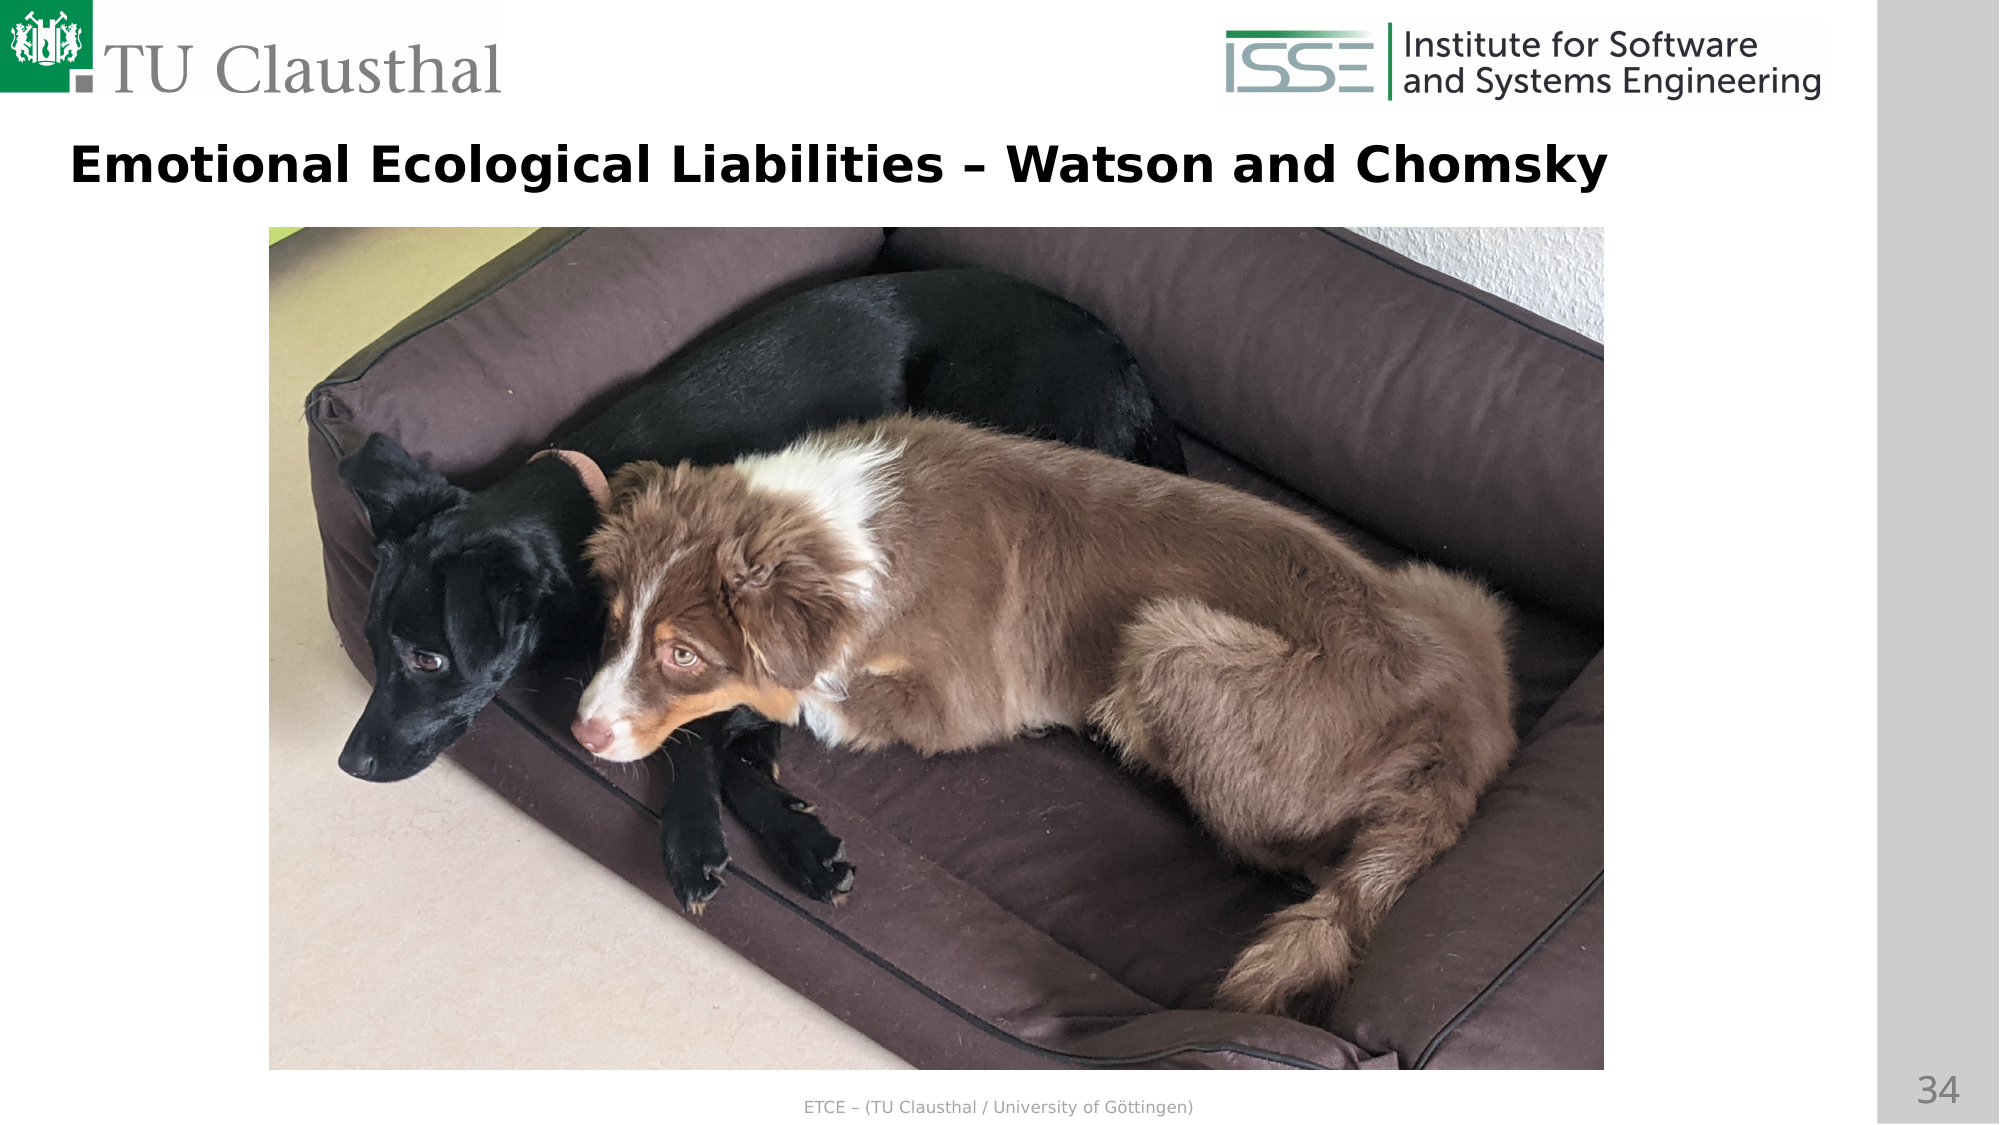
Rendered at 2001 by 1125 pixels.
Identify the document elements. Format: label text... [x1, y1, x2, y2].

text_box Emotional Ecological Liabilities – Watson and Chomsky [55, 125, 1818, 207]
picture [0, 0, 501, 93]
picture [1218, 22, 1826, 107]
picture [268, 226, 1604, 1070]
